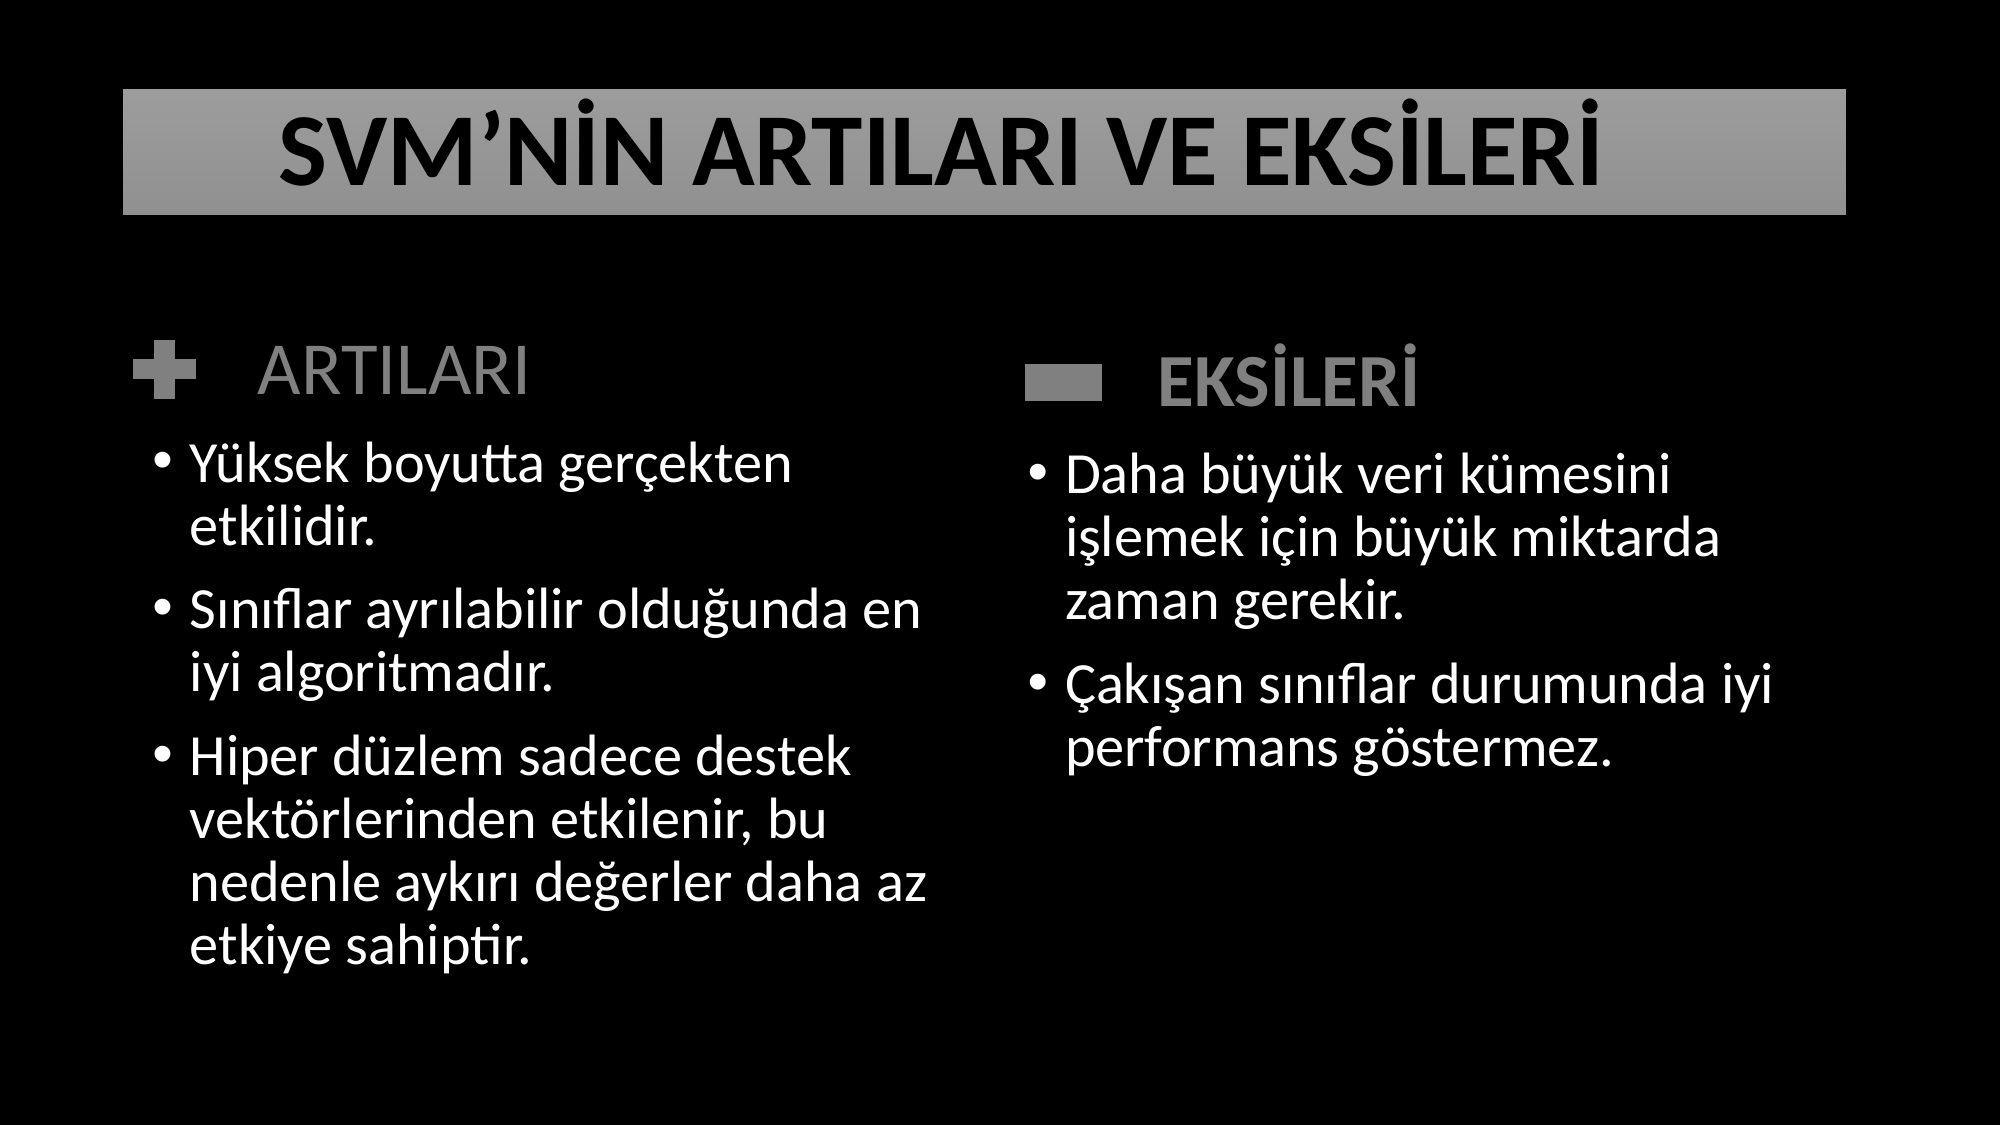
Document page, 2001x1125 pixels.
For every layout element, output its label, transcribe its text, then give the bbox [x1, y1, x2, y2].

list ARTILARI Yüksek boyutta gerçekten etkilidir. Sınıflar ayrılabilir olduğunda en iyi algoritmadır. Hiper düzlem sadece destek vektörlerinden etkilenir, bu nedenle aykırı değerler daha az etkiye sahiptir. [137, 322, 988, 1037]
title SVM’NİN ARTILARI VE EKSİLERİ [122, 88, 1847, 216]
text_box [1025, 364, 1102, 401]
list EKSİLERİ Daha büyük veri kümesini işlemek için büyük miktarda zaman gerekir. Çakışan sınıflar durumunda iyi performans göstermez. [1012, 334, 1863, 1049]
text_box [133, 340, 196, 399]
